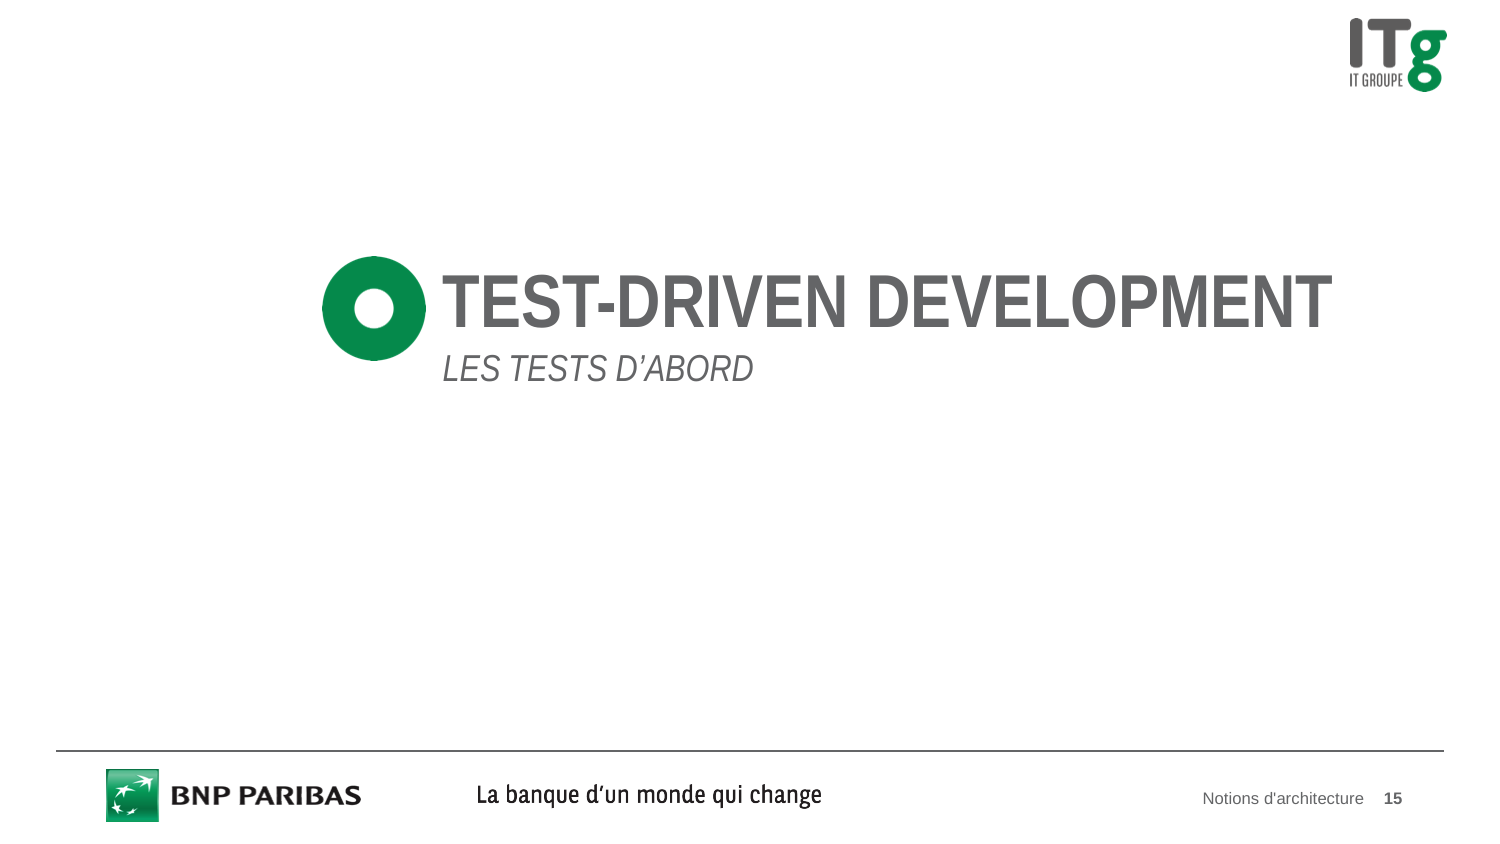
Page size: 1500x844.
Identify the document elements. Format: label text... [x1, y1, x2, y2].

picture [1350, 18, 1447, 92]
title Test-Driven development [442, 265, 1353, 350]
picture [322, 256, 426, 361]
text_box Les tests d’abord [442, 350, 1353, 410]
picture [106, 769, 361, 822]
slide_number 15 [1372, 786, 1403, 810]
footer Notions d'architecture [1033, 786, 1365, 810]
picture [478, 784, 821, 809]
